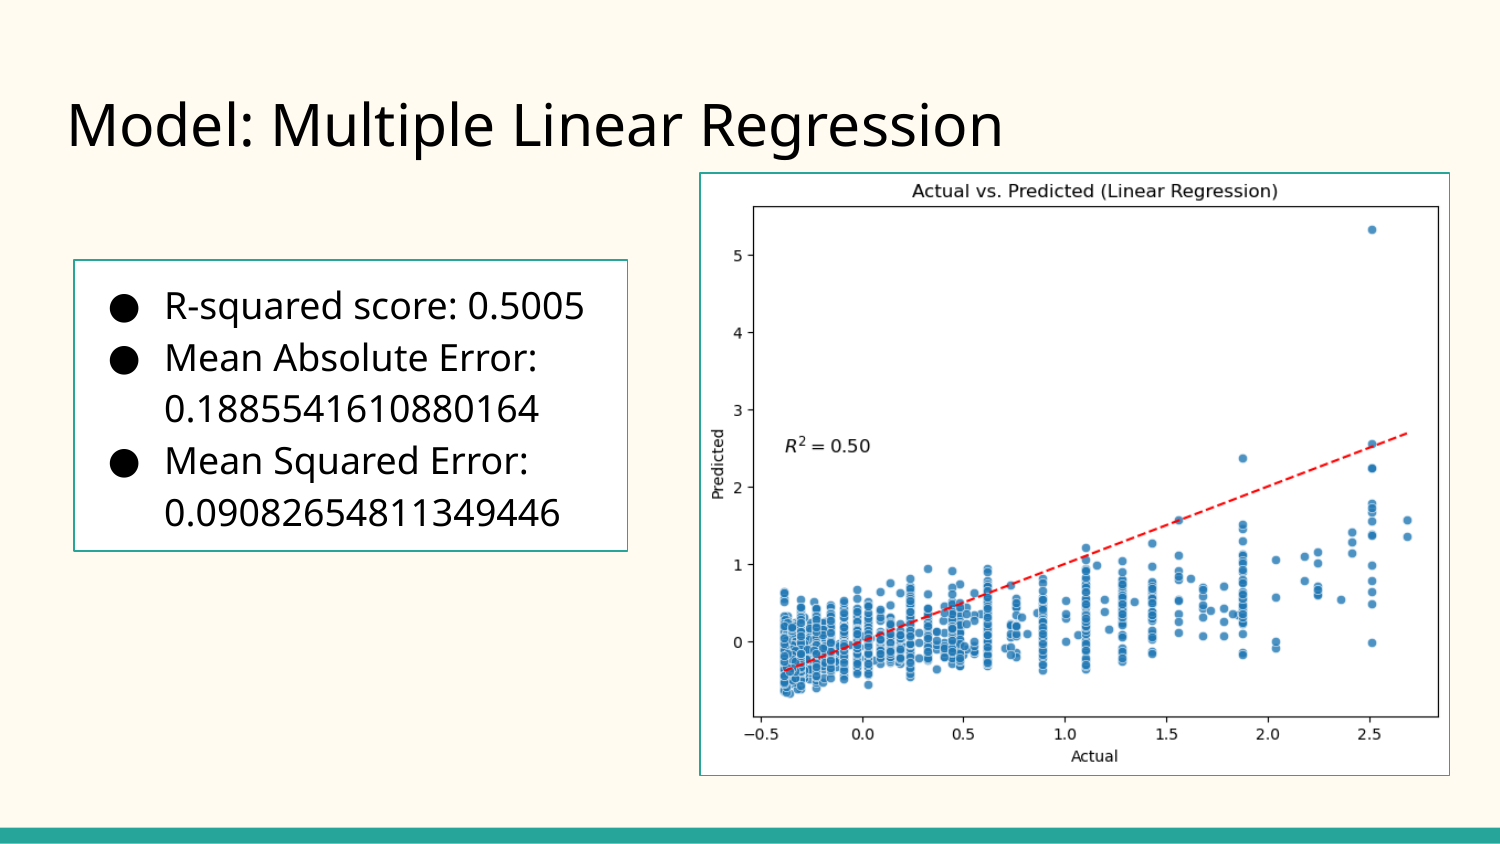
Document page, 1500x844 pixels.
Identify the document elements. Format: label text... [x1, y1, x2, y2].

picture [700, 173, 1450, 775]
title Model: Multiple Linear Regression [51, 72, 1449, 174]
list R-squared score: 0.5005 Mean Absolute Error: 0.1885541610880164 Mean Squared Error: 0.09082654811349446 [74, 260, 628, 552]
